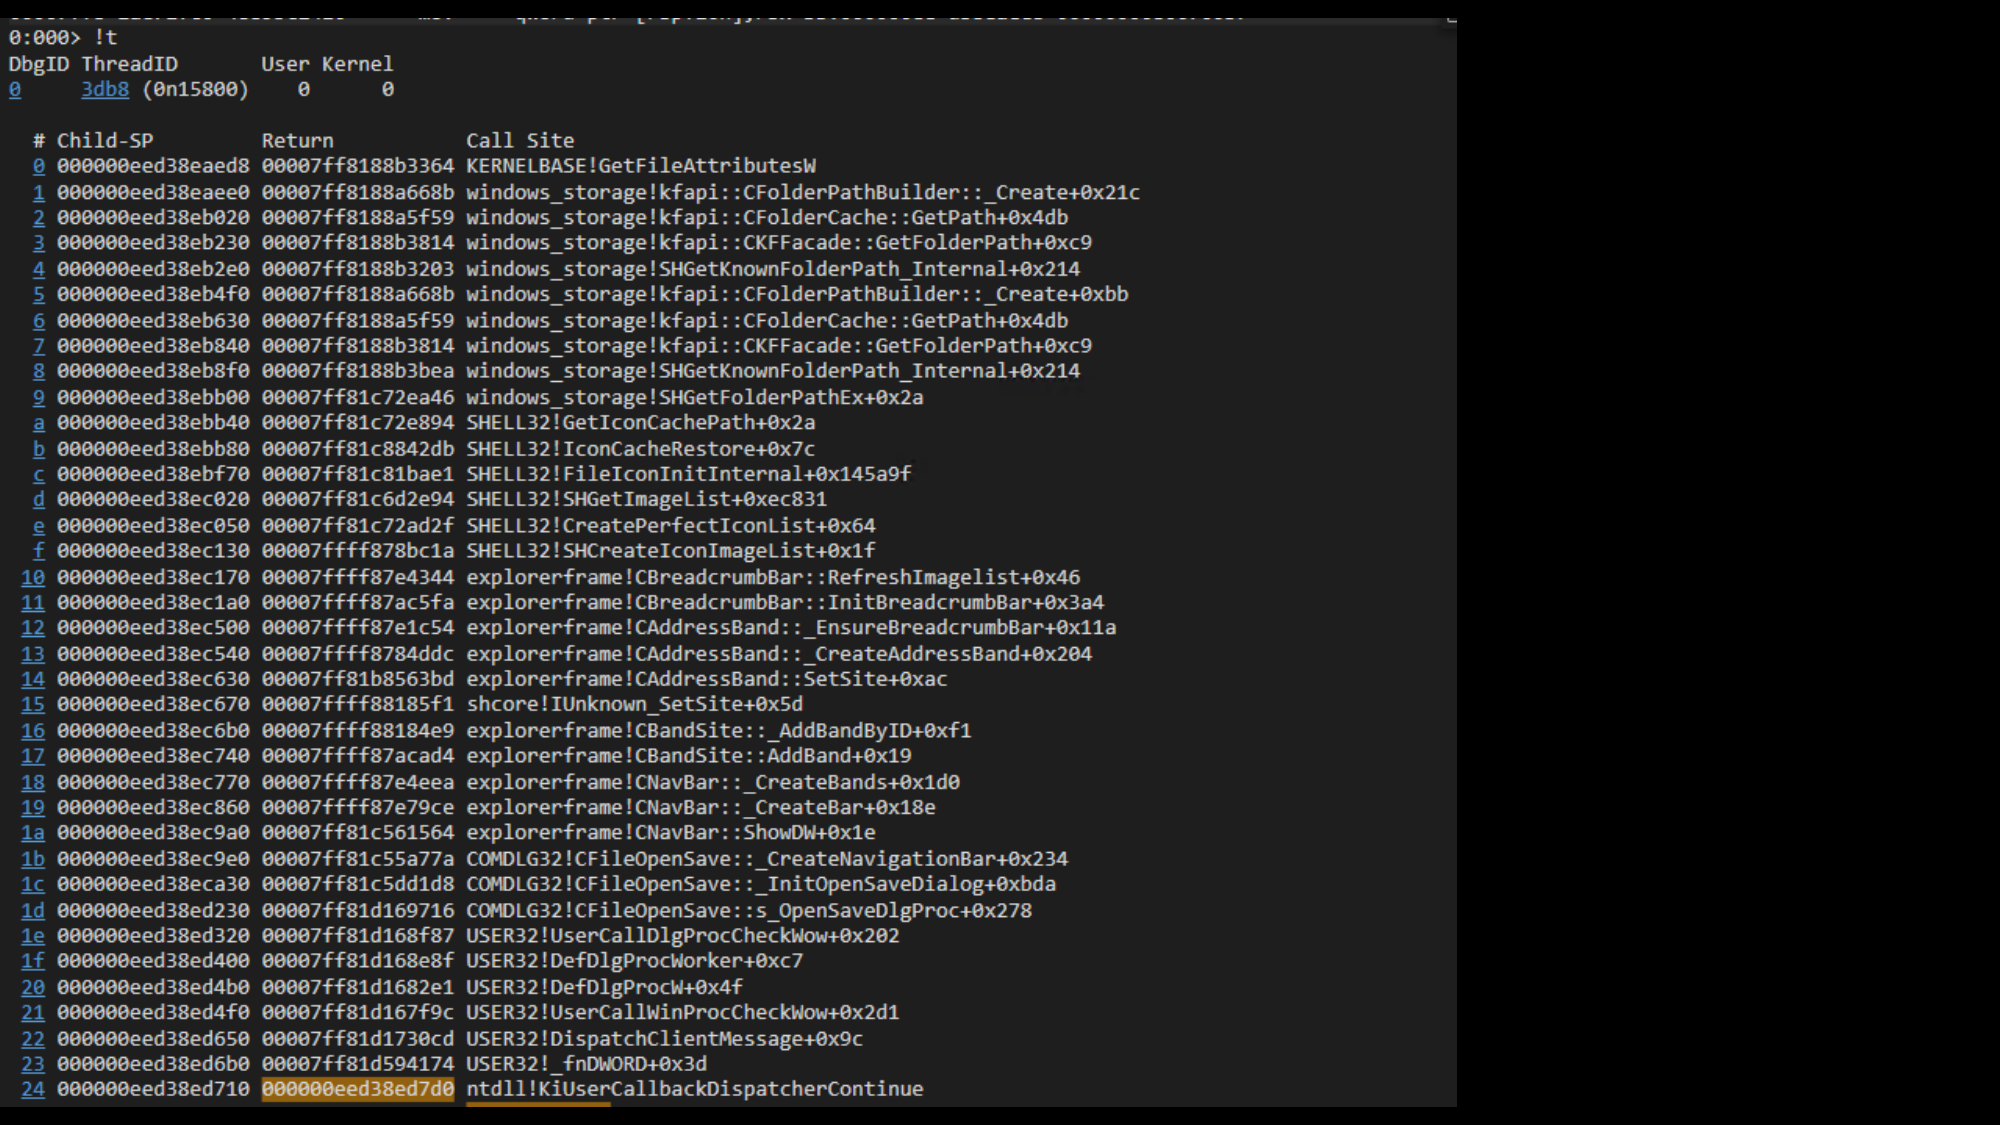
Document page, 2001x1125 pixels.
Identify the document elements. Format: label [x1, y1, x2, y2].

picture [0, 18, 1457, 1107]
